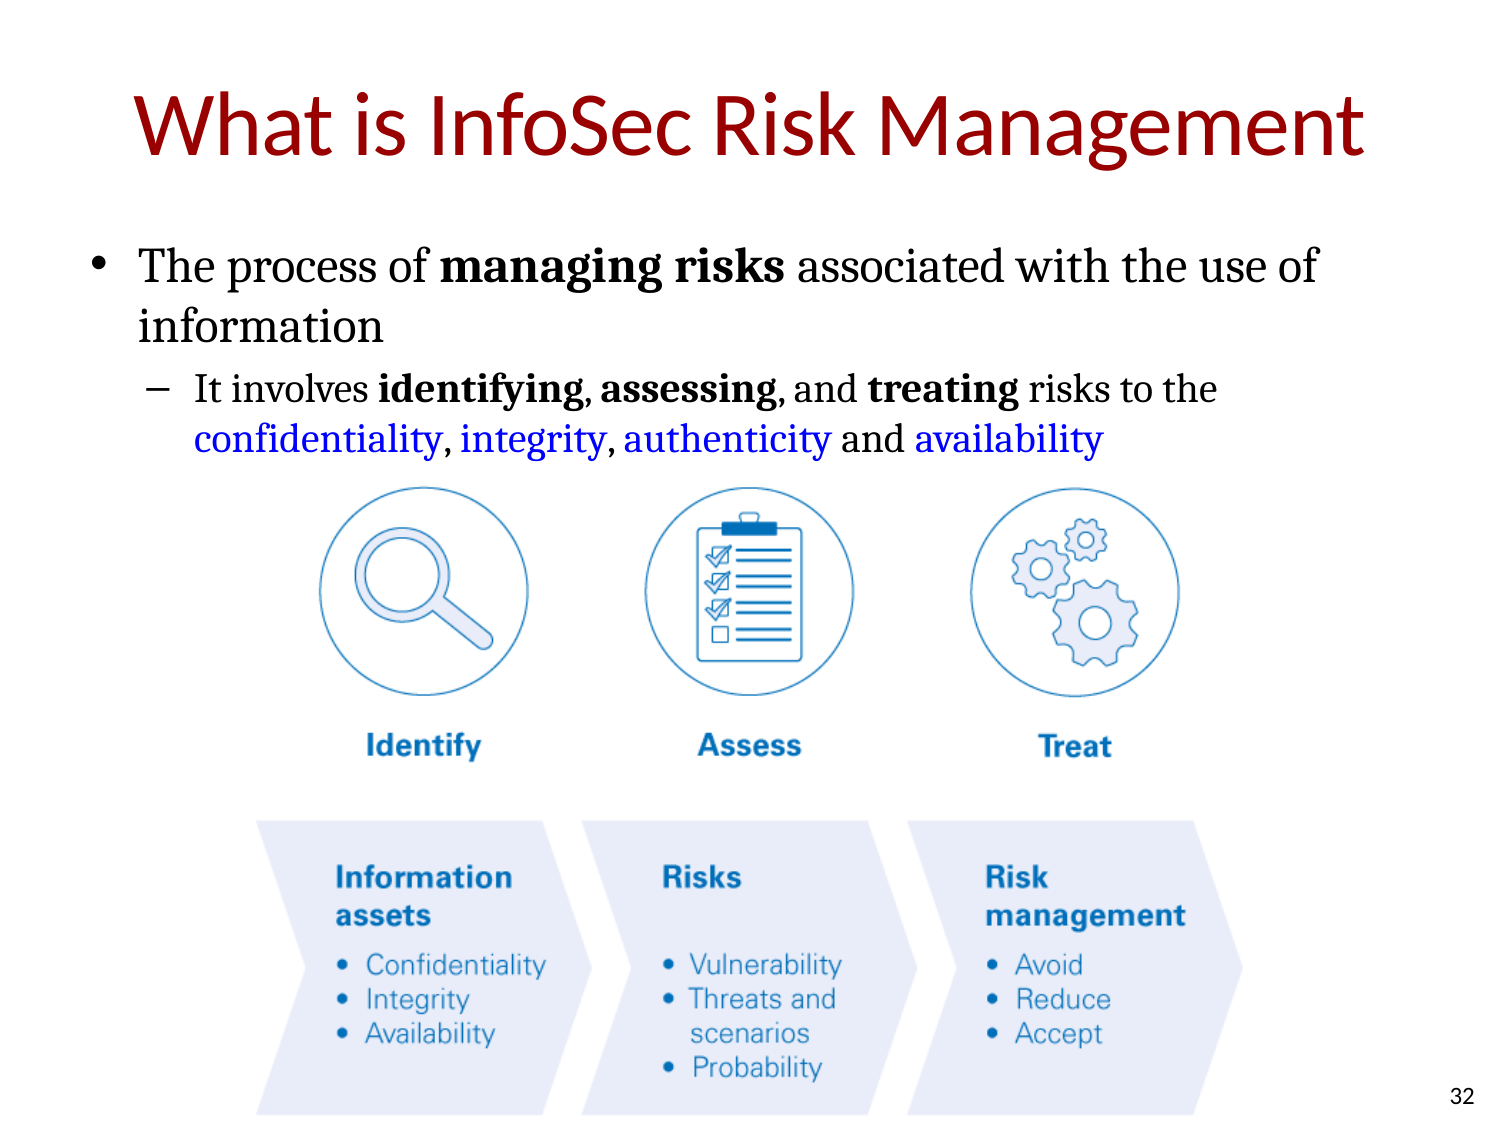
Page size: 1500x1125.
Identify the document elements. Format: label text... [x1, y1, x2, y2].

title What is InfoSec Risk Management [75, 24, 1425, 213]
picture [254, 482, 1246, 1121]
slide_number 32 [1248, 1065, 1475, 1125]
list The process of managing risks associated with the use of information It involves identifying, assessing, and treating risks to the confidentiality, integrity, authenticity and availability [75, 224, 1425, 1005]
